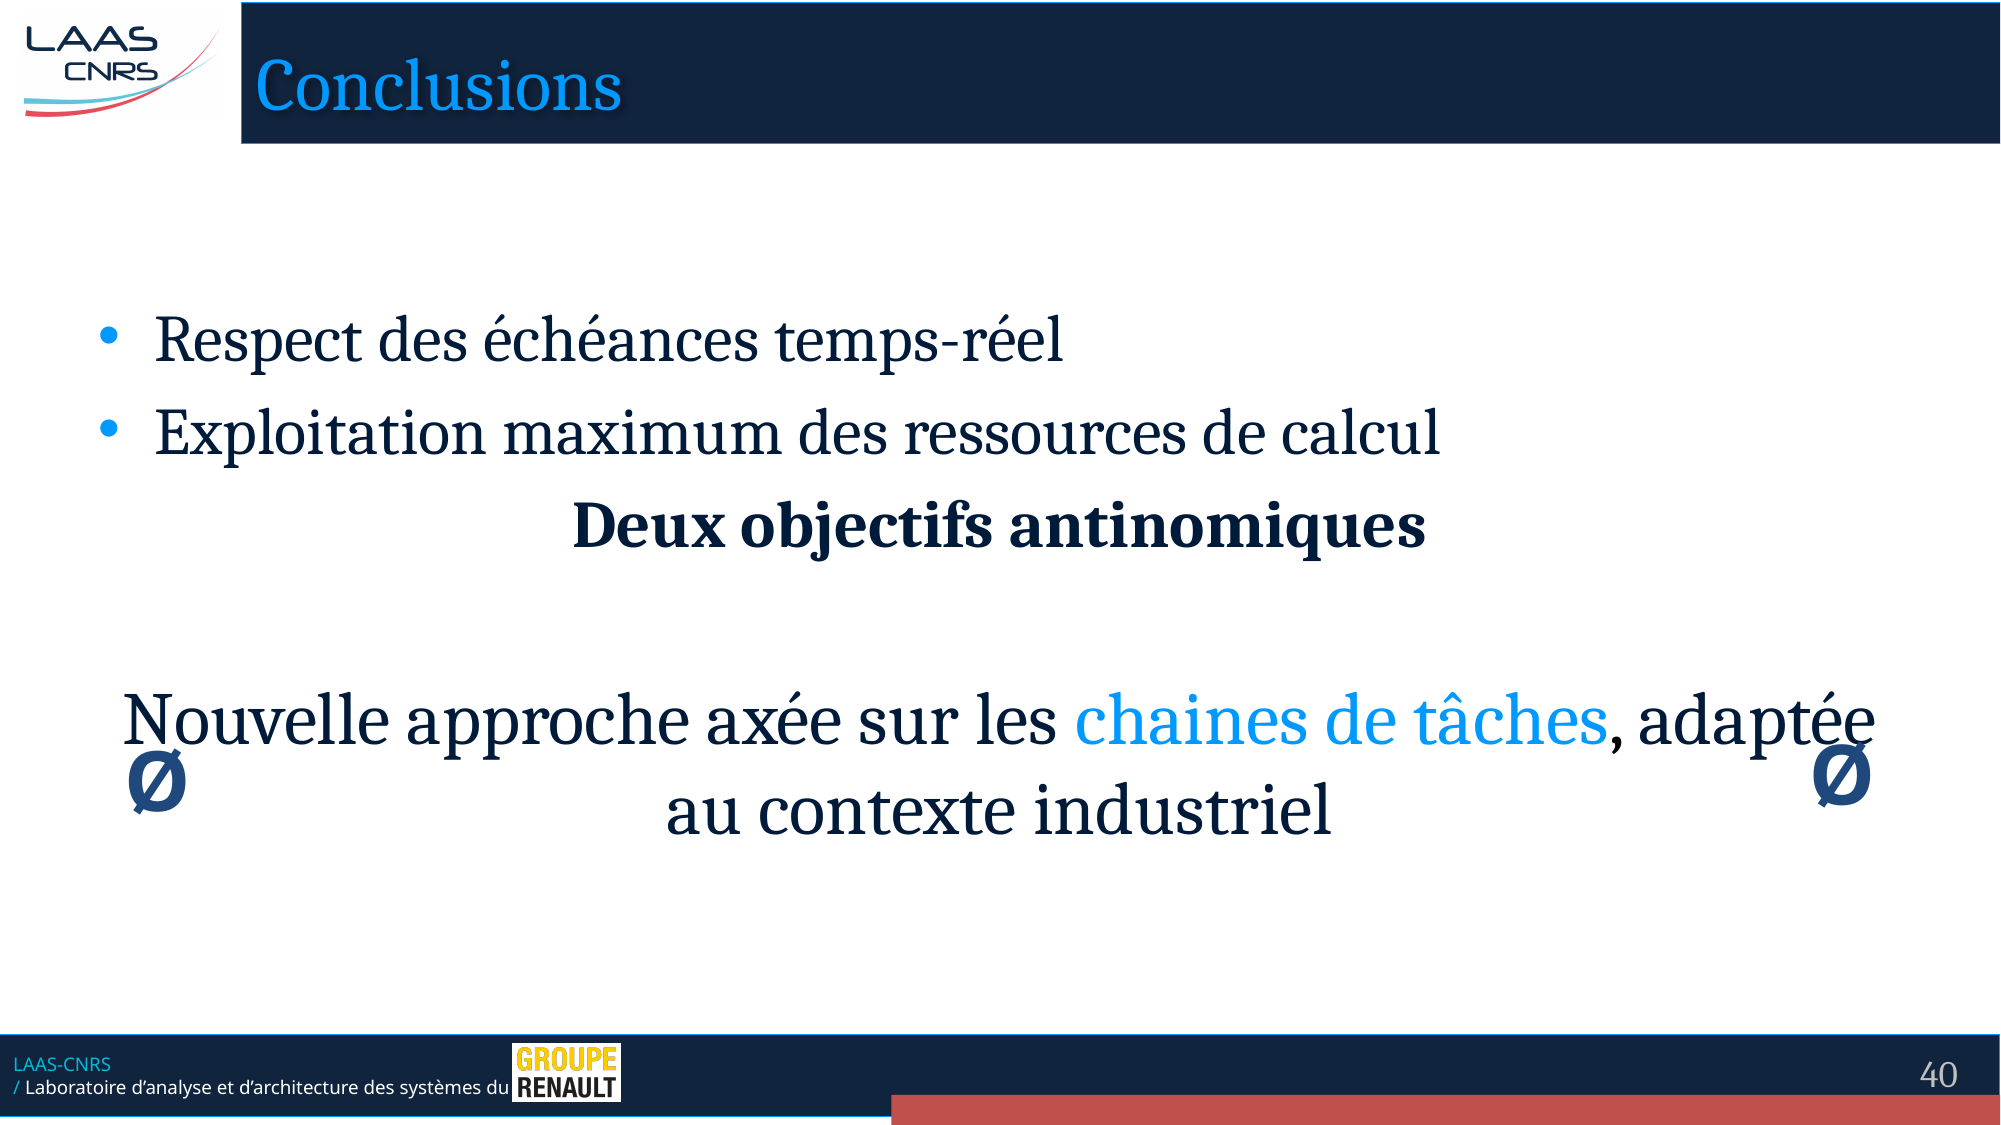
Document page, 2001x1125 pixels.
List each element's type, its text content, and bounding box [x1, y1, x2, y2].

text_box Ø [109, 720, 195, 936]
picture [517, 1047, 616, 1098]
list Respect des échéances temps-réel Exploitation maximum des ressources de calcul Deux objectifs antinomiques Nouvelle approche axée sur les chaines de tâches, adaptée au contexte industriel [82, 193, 1917, 1024]
text_box Ø [1805, 622, 1891, 837]
picture [17, 12, 226, 120]
title Conclusions [241, 33, 1634, 127]
